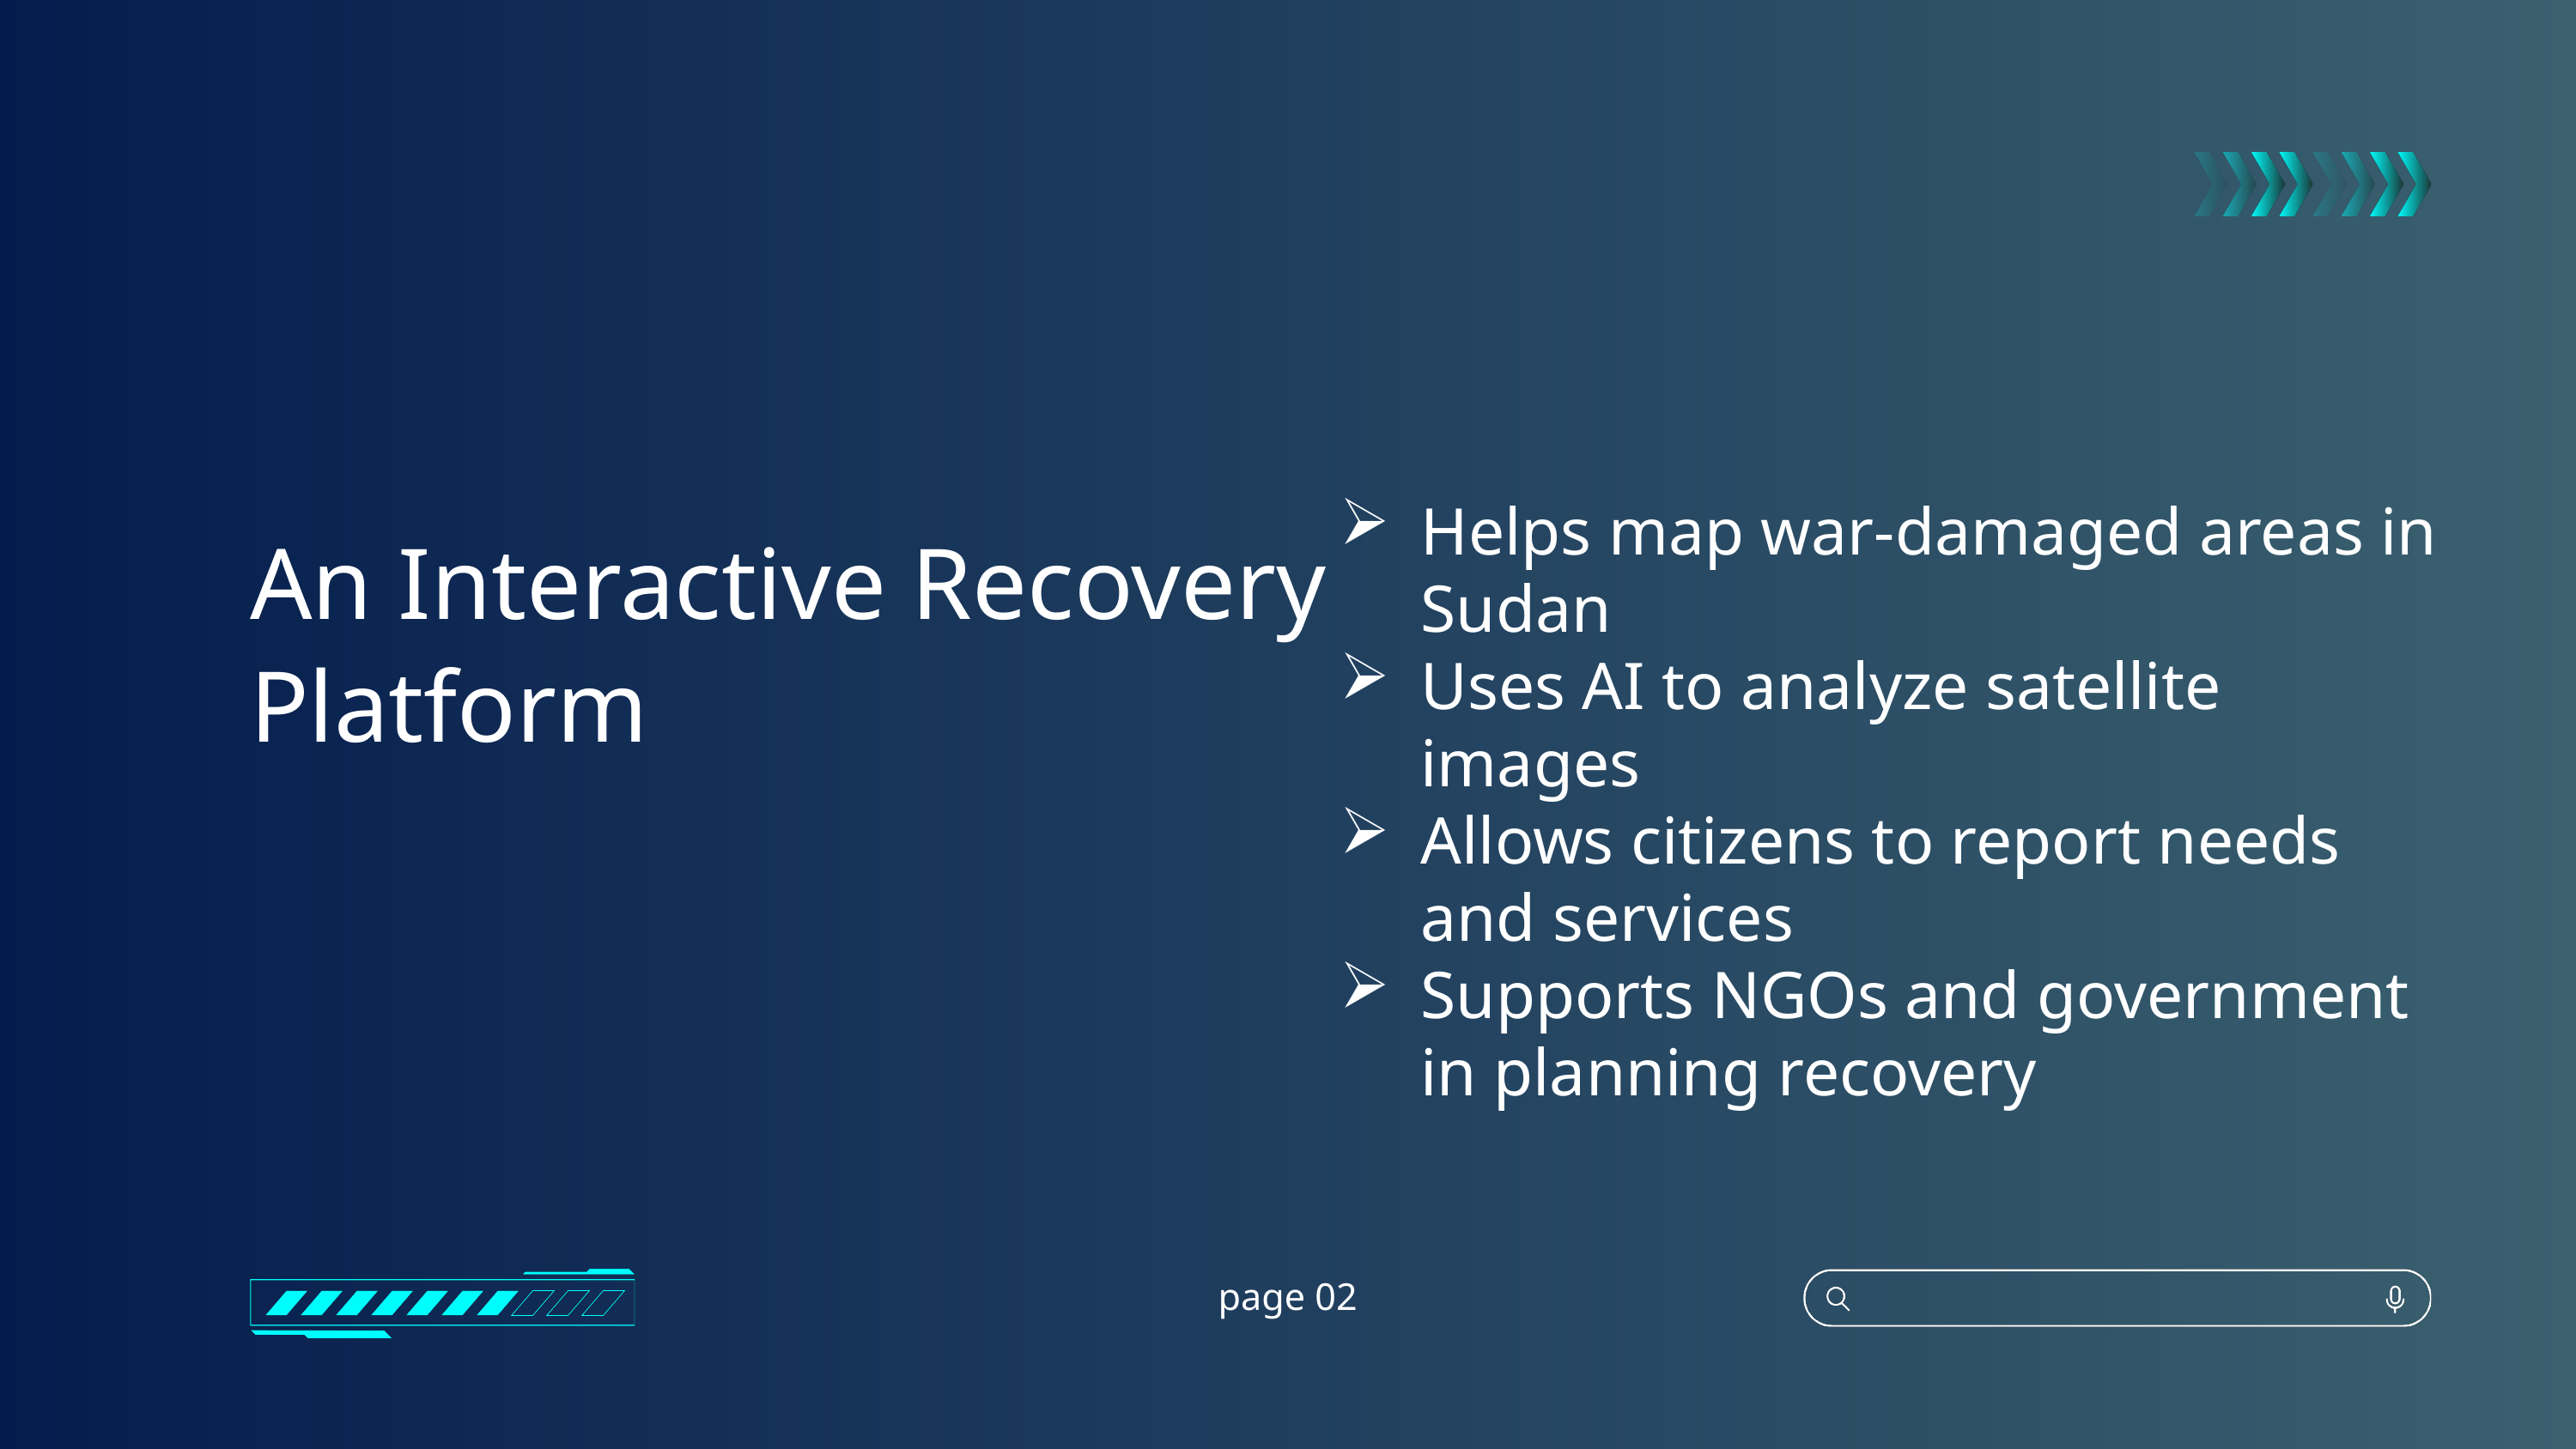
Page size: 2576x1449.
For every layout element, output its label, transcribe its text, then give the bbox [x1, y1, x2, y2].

text_box page 02 [1124, 1277, 1452, 1319]
text_box [2313, 152, 2432, 216]
text_box [250, 1269, 635, 1338]
text_box [2194, 152, 2313, 216]
text_box [1803, 1269, 2432, 1327]
text_box Helps map war-damaged areas in Sudan Uses AI to analyze satellite images Allows citizens to report needs and services Supports NGOs and government in planning recovery [1340, 490, 2451, 1109]
text_box An Interactive Recovery Platform [250, 515, 1340, 762]
